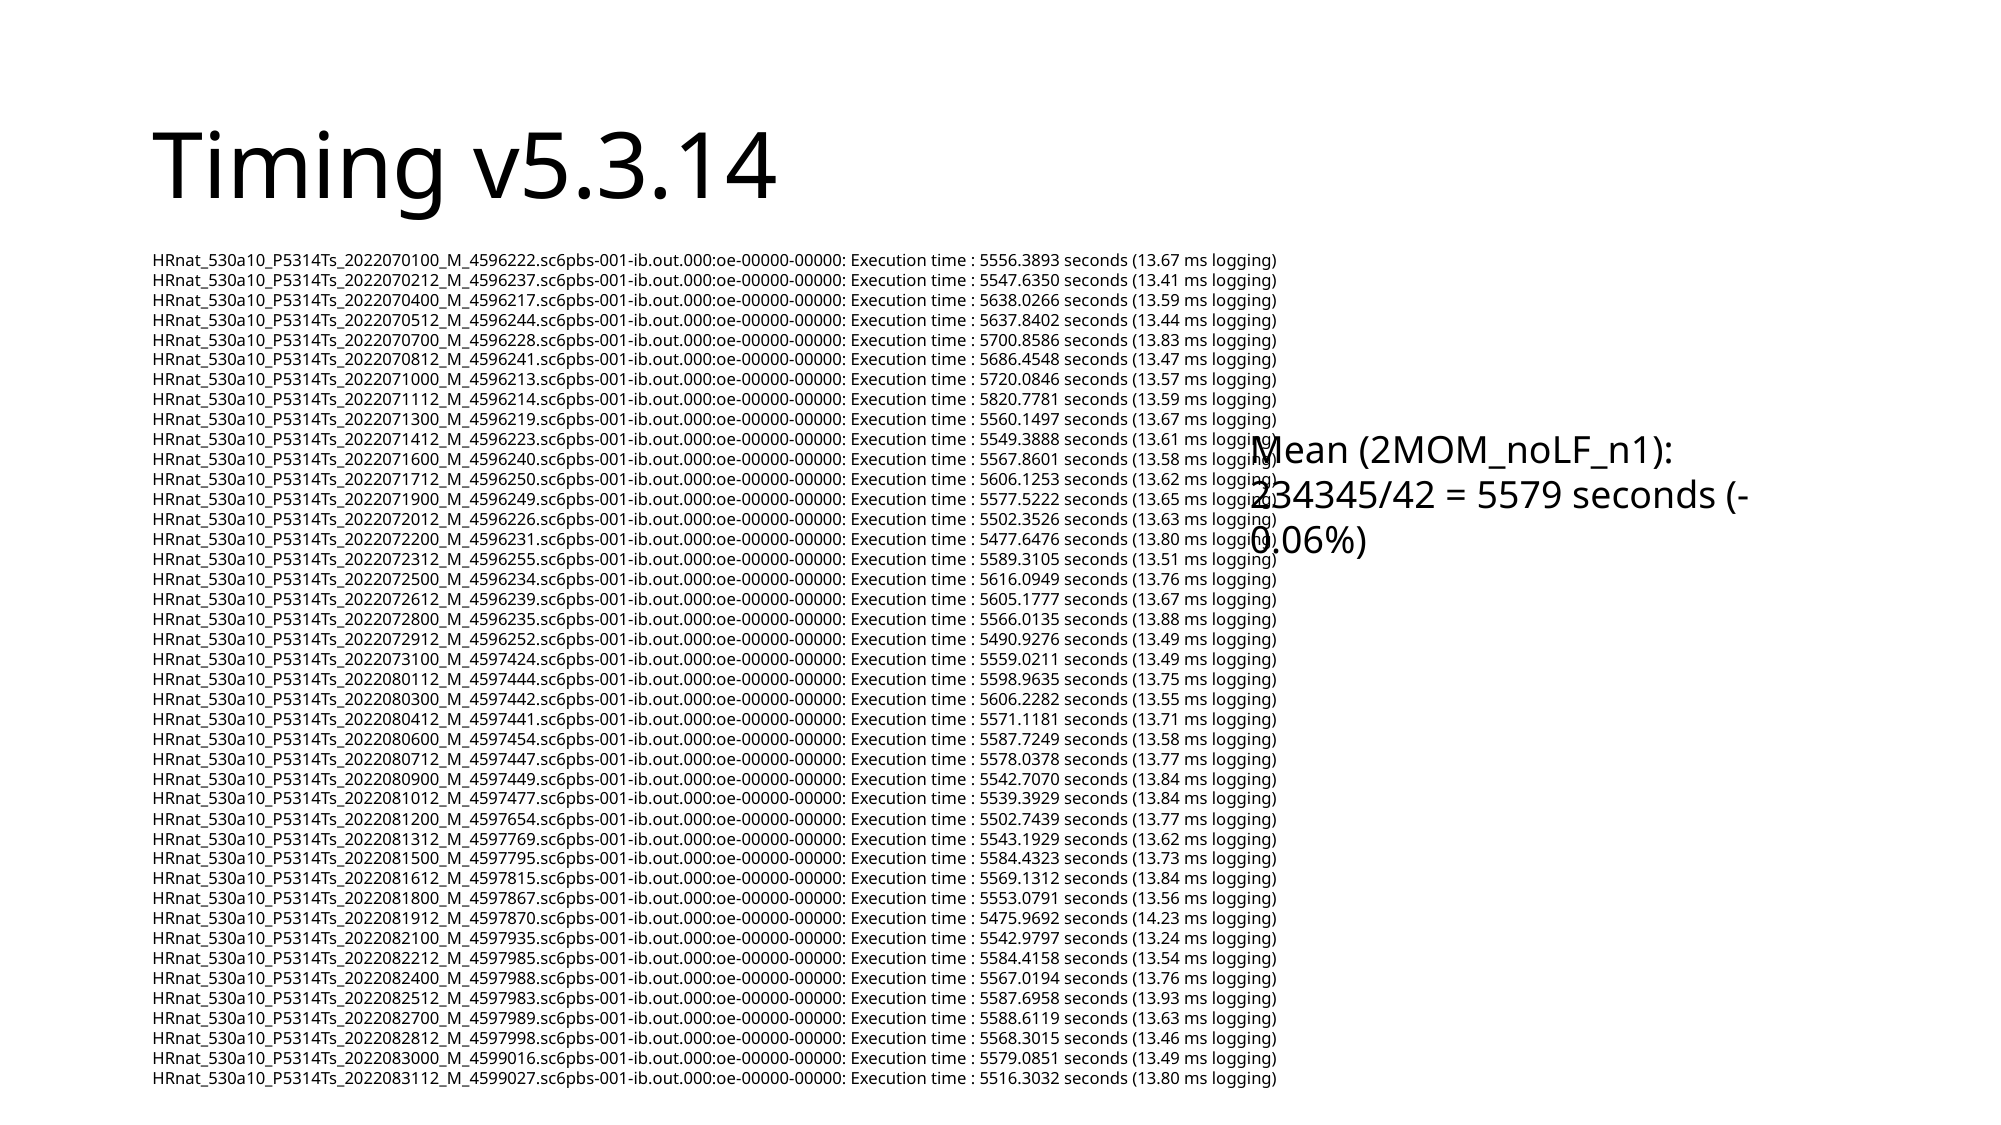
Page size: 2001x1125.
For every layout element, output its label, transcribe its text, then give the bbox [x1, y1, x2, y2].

text_box HRnat_530a10_P5314Ts_2022070100_M_4596222.sc6pbs-001-ib.out.000:oe-00000-00000: Execution time : 5556.3893 seconds (13.67 ms logging) HRnat_530a10_P5314Ts_2022070212_M_4596237.sc6pbs-001-ib.out.000:oe-00000-00000: Execution time : 5547.6350 seconds (13.41 ms logging) HRnat_530a10_P5314Ts_2022070400_M_4596217.sc6pbs-001-ib.out.000:oe-00000-00000: Execution time : 5638.0266 seconds (13.59 ms logging) HRnat_530a10_P5314Ts_2022070512_M_4596244.sc6pbs-001-ib.out.000:oe-00000-00000: Execution time : 5637.8402 seconds (13.44 ms logging) HRnat_530a10_P5314Ts_2022070700_M_4596228.sc6pbs-001-ib.out.000:oe-00000-00000: Execution time : 5700.8586 seconds (13.83 ms logging) HRnat_530a10_P5314Ts_2022070812_M_4596241.sc6pbs-001-ib.out.000:oe-00000-00000: Execution time : 5686.4548 seconds (13.47 ms logging) HRnat_530a10_P5314Ts_2022071000_M_4596213.sc6pbs-001-ib.out.000:oe-00000-00000: Execution time : 5720.0846 seconds (13.57 ms logging) HRnat_530a10_P5314Ts_2022071112_M_4596214.sc6pbs-001-ib.out.000:oe-00000-00000: Execution time : 5820.7781 seconds (13.59 ms logging) HRnat_530a10_P5314Ts_2022071300_M_4596219.sc6pbs-001-ib.out.000:oe-00000-00000: Execution time : 5560.1497 seconds (13.67 ms logging) HRnat_530a10_P5314Ts_2022071412_M_4596223.sc6pbs-001-ib.out.000:oe-00000-00000: Execution time : 5549.3888 seconds (13.61 ms logging) HRnat_530a10_P5314Ts_2022071600_M_4596240.sc6pbs-001-ib.out.000:oe-00000-00000: Execution time : 5567.8601 seconds (13.58 ms logging) HRnat_530a10_P5314Ts_2022071712_M_4596250.sc6pbs-001-ib.out.000:oe-00000-00000: Execution time : 5606.1253 seconds (13.62 ms logging) HRnat_530a10_P5314Ts_2022071900_M_4596249.sc6pbs-001-ib.out.000:oe-00000-00000: Execution time : 5577.5222 seconds (13.65 ms logging) HRnat_530a10_P5314Ts_2022072012_M_4596226.sc6pbs-001-ib.out.000:oe-00000-00000: Execution time : 5502.3526 seconds (13.63 ms logging) HRnat_530a10_P5314Ts_2022072200_M_4596231.sc6pbs-001-ib.out.000:oe-00000-00000: Execution time : 5477.6476 seconds (13.80 ms logging) HRnat_530a10_P5314Ts_2022072312_M_4596255.sc6pbs-001-ib.out.000:oe-00000-00000: Execution time : 5589.3105 seconds (13.51 ms logging) HRnat_530a10_P5314Ts_2022072500_M_4596234.sc6pbs-001-ib.out.000:oe-00000-00000: Execution time : 5616.0949 seconds (13.76 ms logging) HRnat_530a10_P5314Ts_2022072612_M_4596239.sc6pbs-001-ib.out.000:oe-00000-00000: Execution time : 5605.1777 seconds (13.67 ms logging) HRnat_530a10_P5314Ts_2022072800_M_4596235.sc6pbs-001-ib.out.000:oe-00000-00000: Execution time : 5566.0135 seconds (13.88 ms logging) HRnat_530a10_P5314Ts_2022072912_M_4596252.sc6pbs-001-ib.out.000:oe-00000-00000: Execution time : 5490.9276 seconds (13.49 ms logging) HRnat_530a10_P5314Ts_2022073100_M_4597424.sc6pbs-001-ib.out.000:oe-00000-00000: Execution time : 5559.0211 seconds (13.49 ms logging) HRnat_530a10_P5314Ts_2022080112_M_4597444.sc6pbs-001-ib.out.000:oe-00000-00000: Execution time : 5598.9635 seconds (13.75 ms logging) HRnat_530a10_P5314Ts_2022080300_M_4597442.sc6pbs-001-ib.out.000:oe-00000-00000: Execution time : 5606.2282 seconds (13.55 ms logging) HRnat_530a10_P5314Ts_2022080412_M_4597441.sc6pbs-001-ib.out.000:oe-00000-00000: Execution time : 5571.1181 seconds (13.71 ms logging) HRnat_530a10_P5314Ts_2022080600_M_4597454.sc6pbs-001-ib.out.000:oe-00000-00000: Execution time : 5587.7249 seconds (13.58 ms logging) HRnat_530a10_P5314Ts_2022080712_M_4597447.sc6pbs-001-ib.out.000:oe-00000-00000: Execution time : 5578.0378 seconds (13.77 ms logging) HRnat_530a10_P5314Ts_2022080900_M_4597449.sc6pbs-001-ib.out.000:oe-00000-00000: Execution time : 5542.7070 seconds (13.84 ms logging) HRnat_530a10_P5314Ts_2022081012_M_4597477.sc6pbs-001-ib.out.000:oe-00000-00000: Execution time : 5539.3929 seconds (13.84 ms logging) HRnat_530a10_P5314Ts_2022081200_M_4597654.sc6pbs-001-ib.out.000:oe-00000-00000: Execution time : 5502.7439 seconds (13.77 ms logging) HRnat_530a10_P5314Ts_2022081312_M_4597769.sc6pbs-001-ib.out.000:oe-00000-00000: Execution time : 5543.1929 seconds (13.62 ms logging) HRnat_530a10_P5314Ts_2022081500_M_4597795.sc6pbs-001-ib.out.000:oe-00000-00000: Execution time : 5584.4323 seconds (13.73 ms logging) HRnat_530a10_P5314Ts_2022081612_M_4597815.sc6pbs-001-ib.out.000:oe-00000-00000: Execution time : 5569.1312 seconds (13.84 ms logging) HRnat_530a10_P5314Ts_2022081800_M_4597867.sc6pbs-001-ib.out.000:oe-00000-00000: Execution time : 5553.0791 seconds (13.56 ms logging) HRnat_530a10_P5314Ts_2022081912_M_4597870.sc6pbs-001-ib.out.000:oe-00000-00000: Execution time : 5475.9692 seconds (14.23 ms logging) HRnat_530a10_P5314Ts_2022082100_M_4597935.sc6pbs-001-ib.out.000:oe-00000-00000: Execution time : 5542.9797 seconds (13.24 ms logging) HRnat_530a10_P5314Ts_2022082212_M_4597985.sc6pbs-001-ib.out.000:oe-00000-00000: Execution time : 5584.4158 seconds (13.54 ms logging) HRnat_530a10_P5314Ts_2022082400_M_4597988.sc6pbs-001-ib.out.000:oe-00000-00000: Execution time : 5567.0194 seconds (13.76 ms logging) HRnat_530a10_P5314Ts_2022082512_M_4597983.sc6pbs-001-ib.out.000:oe-00000-00000: Execution time : 5587.6958 seconds (13.93 ms logging) HRnat_530a10_P5314Ts_2022082700_M_4597989.sc6pbs-001-ib.out.000:oe-00000-00000: Execution time : 5588.6119 seconds (13.63 ms logging) HRnat_530a10_P5314Ts_2022082812_M_4597998.sc6pbs-001-ib.out.000:oe-00000-00000: Execution time : 5568.3015 seconds (13.46 ms logging) HRnat_530a10_P5314Ts_2022083000_M_4599016.sc6pbs-001-ib.out.000:oe-00000-00000: Execution time : 5579.0851 seconds (13.49 ms logging) HRnat_530a10_P5314Ts_2022083112_M_4599027.sc6pbs-001-ib.out.000:oe-00000-00000: Execution time : 5516.3032 seconds (13.80 ms logging) [137, 242, 1388, 1096]
title Timing v5.3.14 [137, 59, 1863, 278]
text_box Mean (2MOM_noLF_n1): 234345/42 = 5579 seconds (-0.06%) [1234, 418, 1863, 568]
